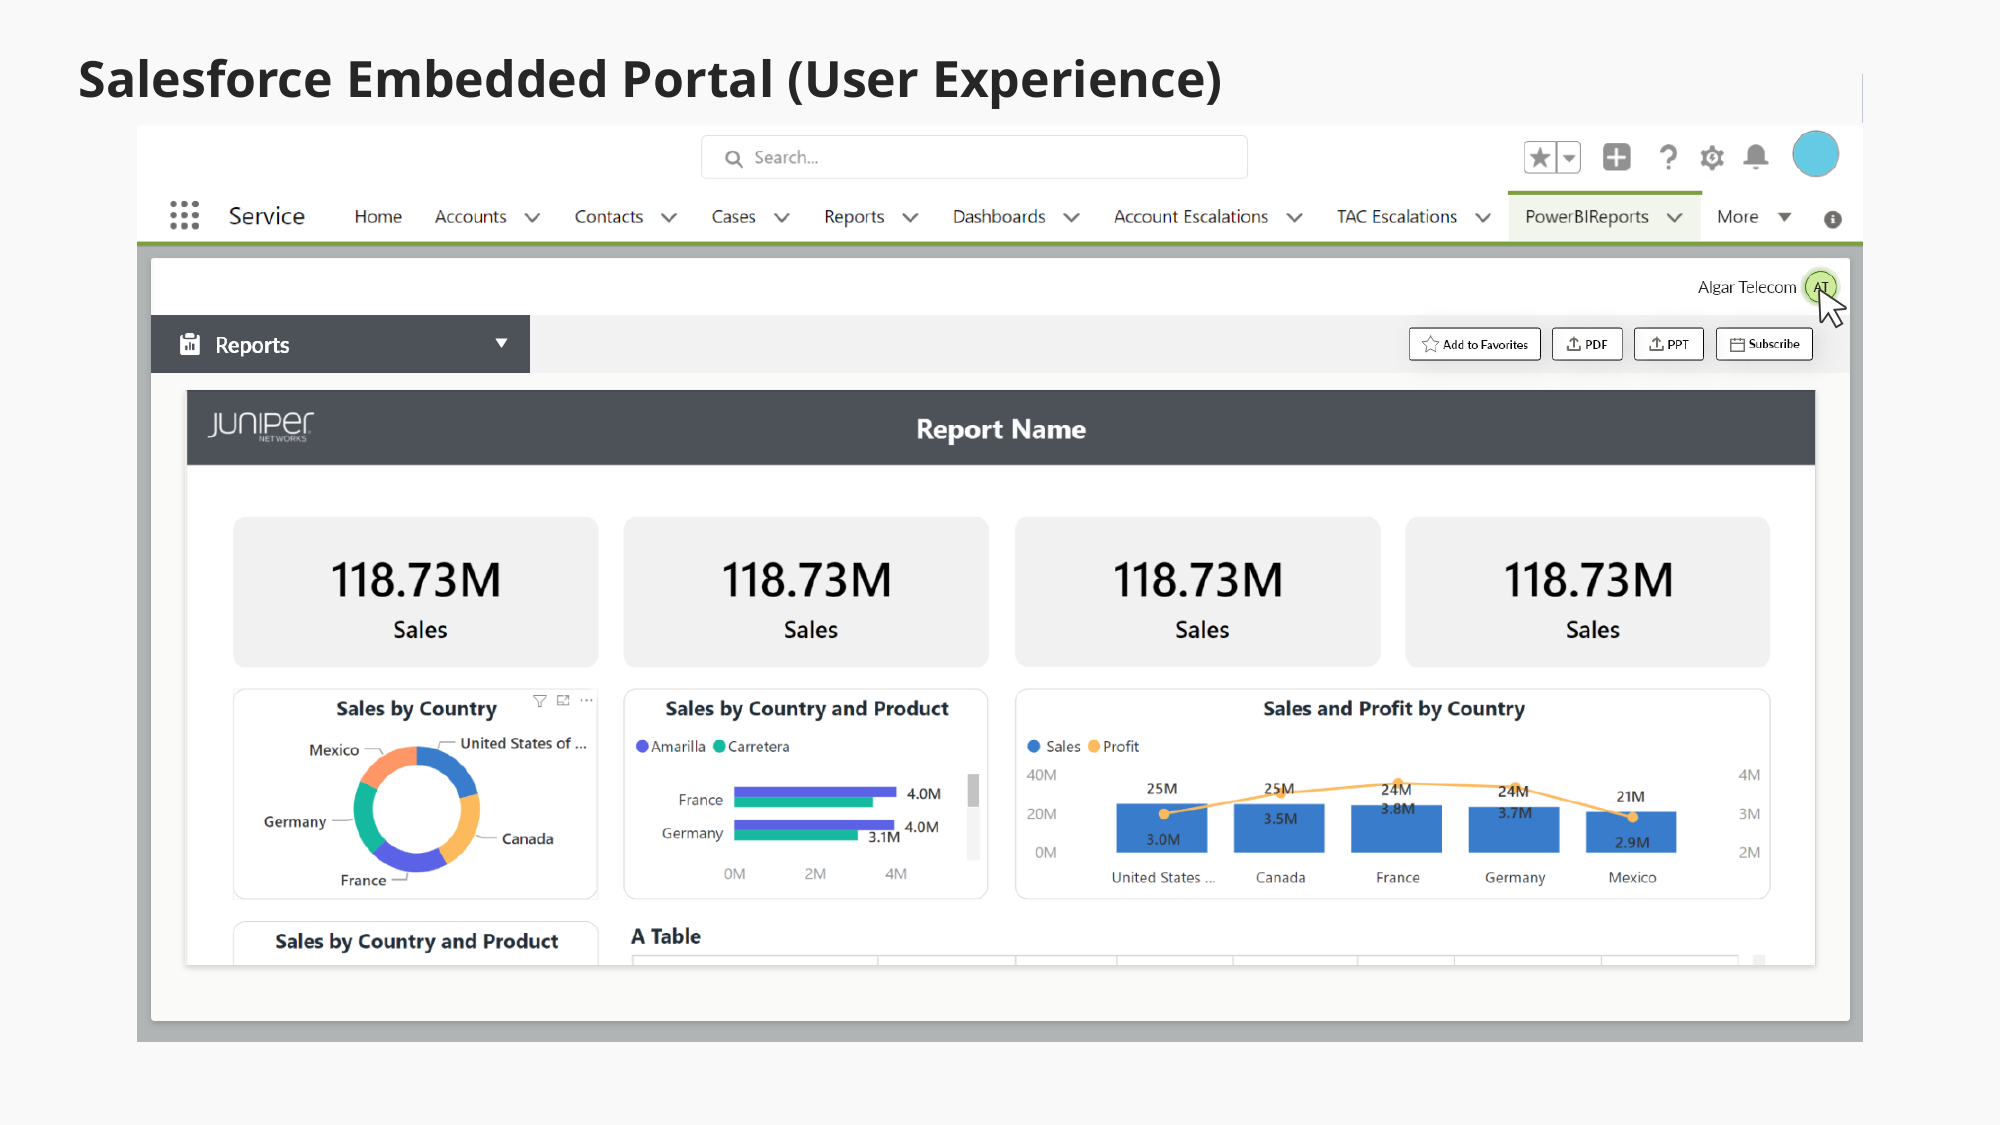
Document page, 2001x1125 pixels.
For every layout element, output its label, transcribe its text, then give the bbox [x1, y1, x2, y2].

list Salesforce Embedded Portal (User Experience) [64, 46, 1597, 126]
picture [137, 71, 1863, 1042]
